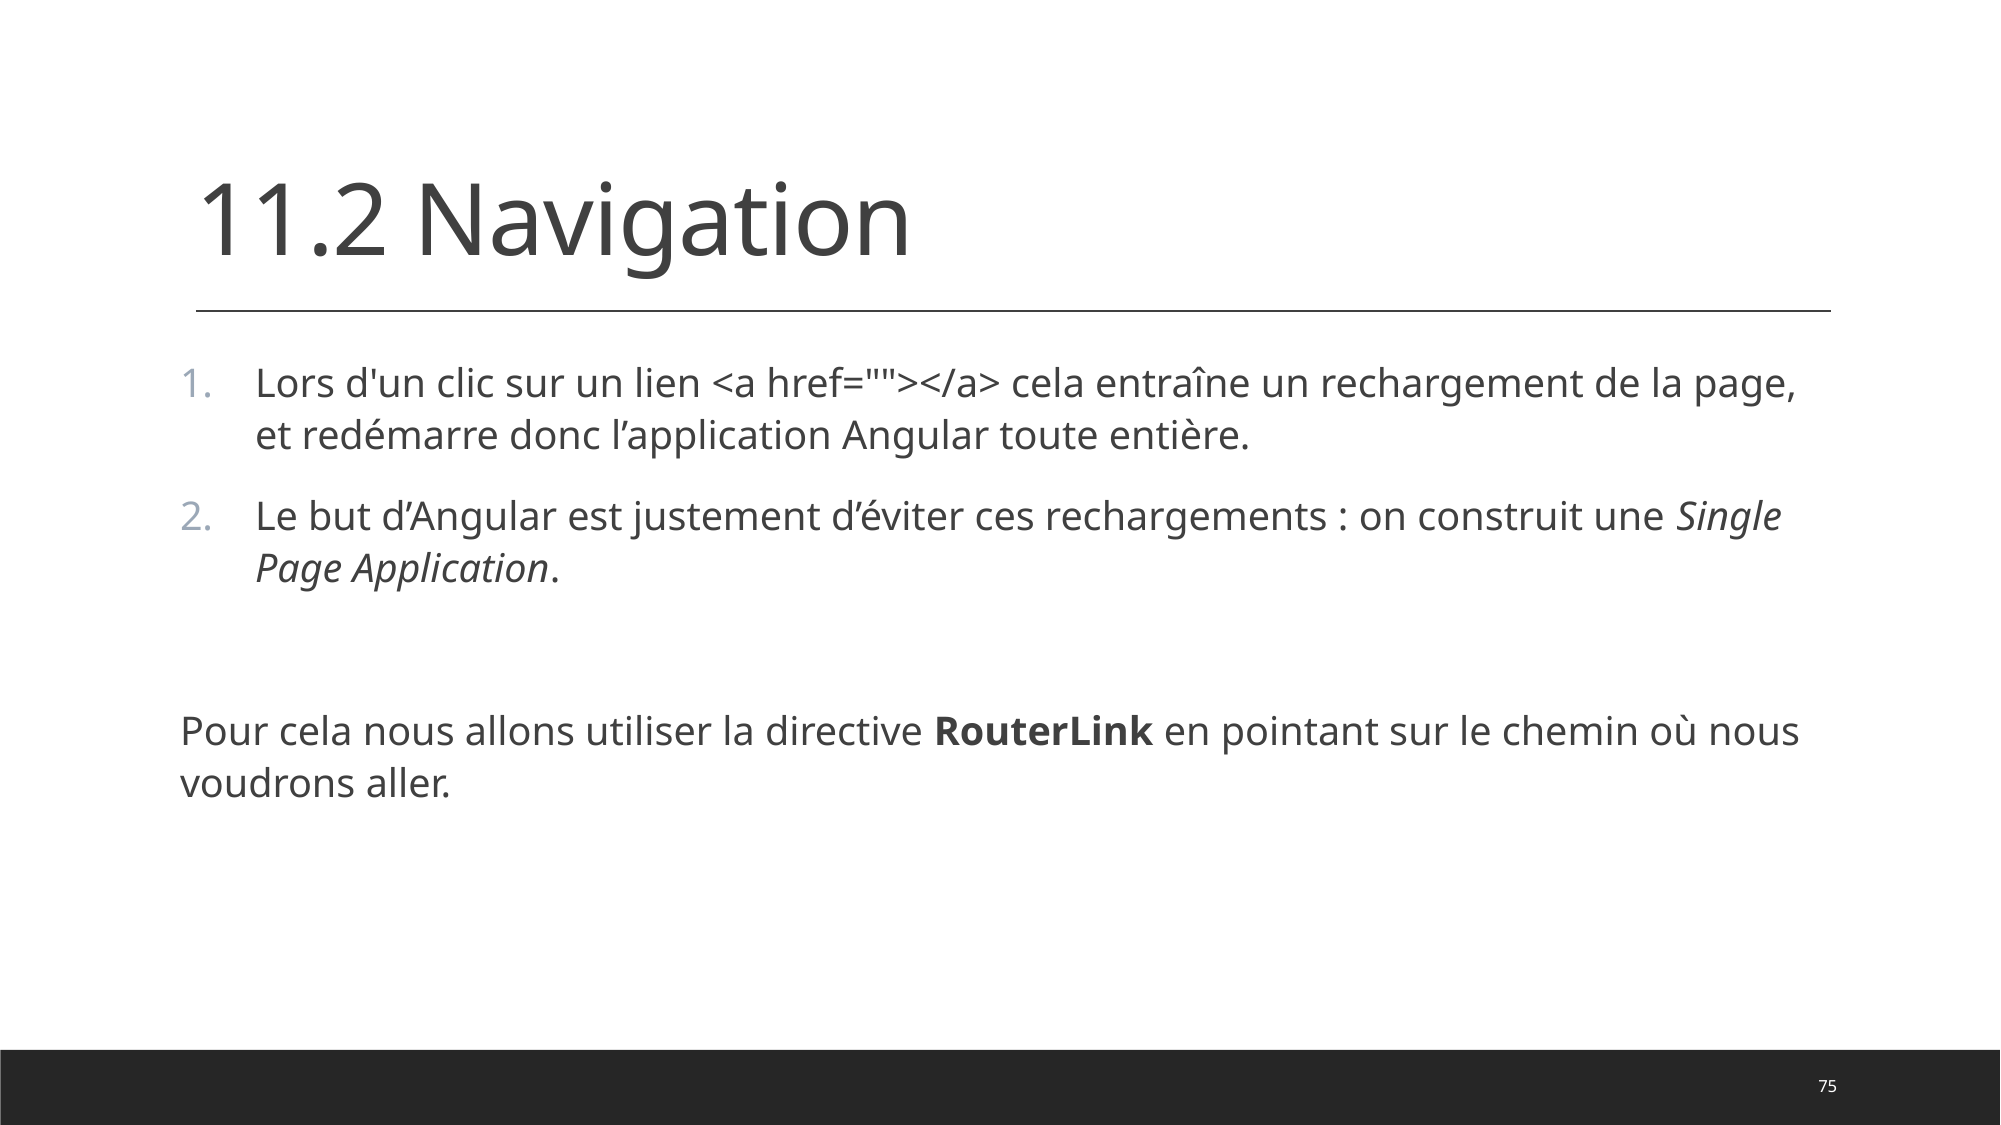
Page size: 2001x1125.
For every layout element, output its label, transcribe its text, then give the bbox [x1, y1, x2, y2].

title 11.2 Navigation [180, 47, 1830, 285]
list Lors d'un clic sur un lien <a href=""></a> cela entraîne un rechargement de la page, et redémarre donc l’application Angular toute entière. Le but d’Angular est justement d’éviter ces rechargements : on construit une Single Page Application. Pour cela nous allons utiliser la directive RouterLink en pointant sur le chemin où nous voudrons aller. [180, 345, 1830, 963]
slide_number 75 [1803, 1057, 1932, 1118]
